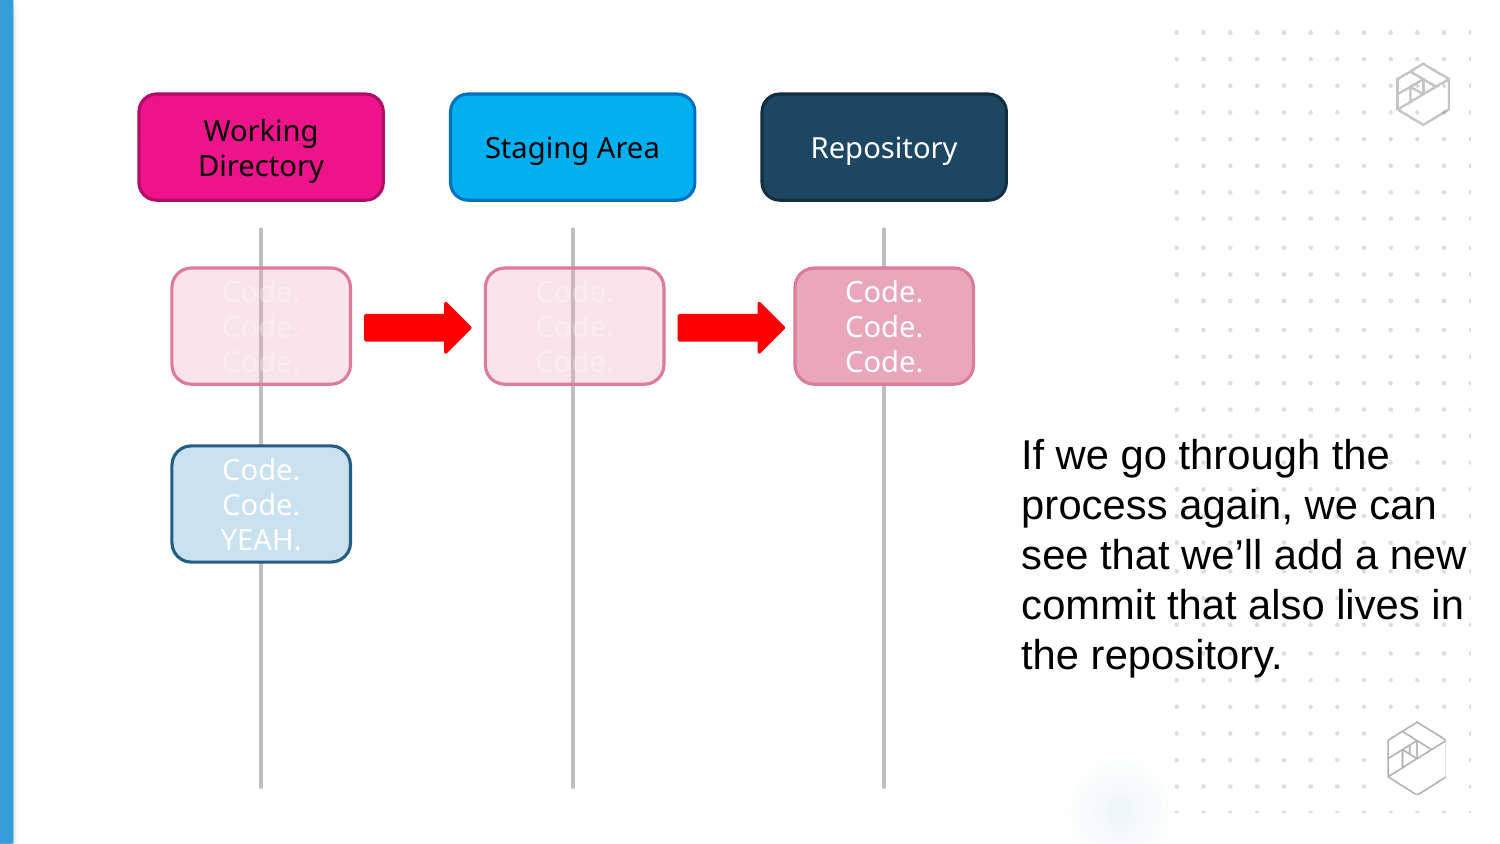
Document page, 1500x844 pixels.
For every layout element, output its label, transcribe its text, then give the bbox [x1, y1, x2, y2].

text_box Code. Code. YEAH. [267, 444, 353, 564]
text_box Code. Code. Code. [890, 266, 976, 386]
text_box Repository [760, 92, 1008, 202]
text_box [364, 301, 472, 354]
text_box If we go through the process again, we can see that we’ll add a new commit that also lives in the repository. [1006, 420, 1500, 686]
text_box Code. Code. Code. [170, 266, 256, 386]
text_box Code. Code. YEAH. [170, 444, 256, 564]
text_box Code. Code. Code. [793, 266, 879, 386]
text_box Staging Area [448, 92, 697, 202]
text_box Code. Code. Code. [578, 266, 666, 386]
text_box Code. Code. Code. [267, 266, 353, 386]
picture [1396, 62, 1451, 126]
text_box Code. Code. Code. [483, 266, 567, 386]
picture [1058, 750, 1181, 844]
text_box Working Directory [137, 92, 385, 202]
text_box [677, 301, 785, 354]
